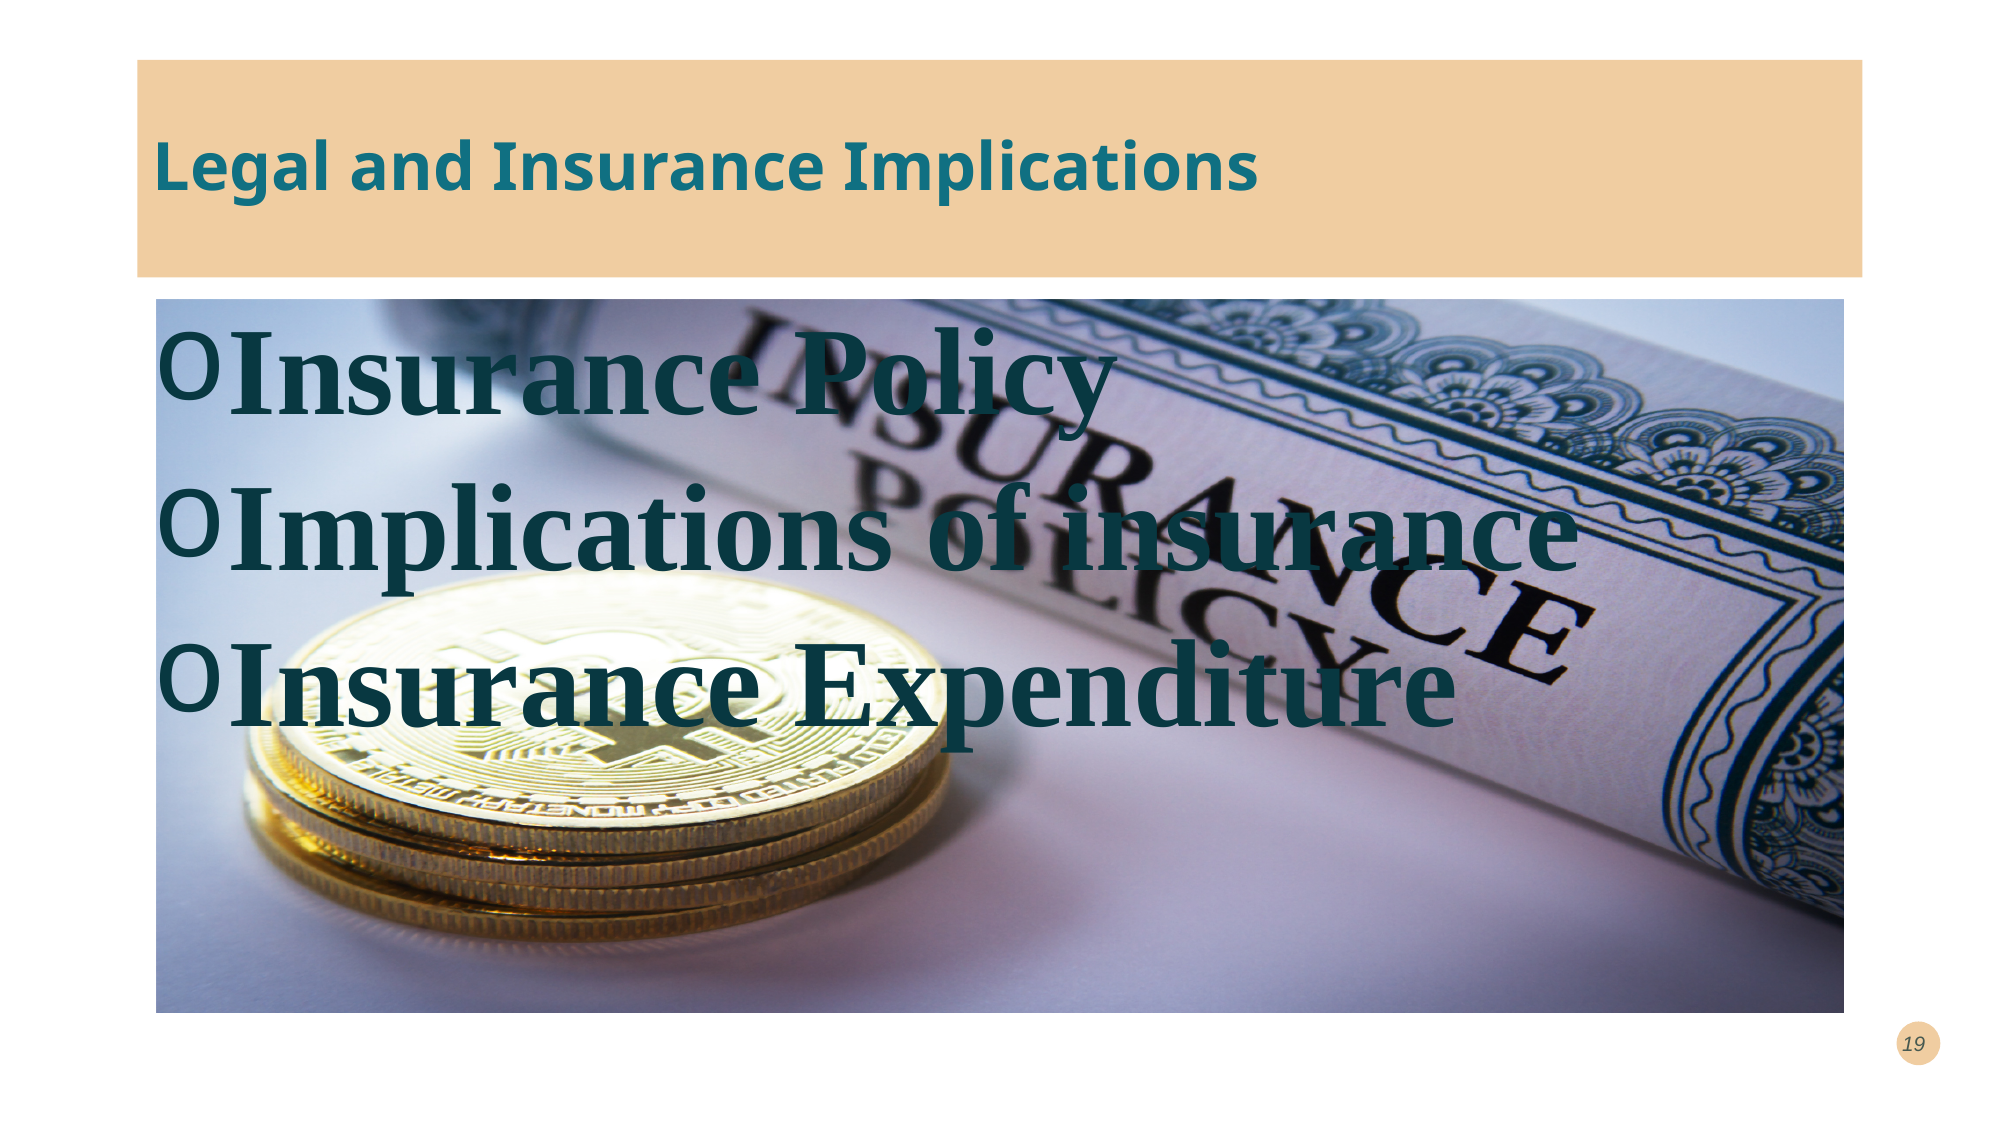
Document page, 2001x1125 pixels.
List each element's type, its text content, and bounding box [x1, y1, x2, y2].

title Legal and Insurance Implications [137, 59, 1863, 278]
picture [156, 299, 1844, 1013]
list Insurance Policy Implications of insurance Insurance Expenditure [137, 299, 1863, 1014]
slide_number 19 [1881, 1012, 1940, 1073]
